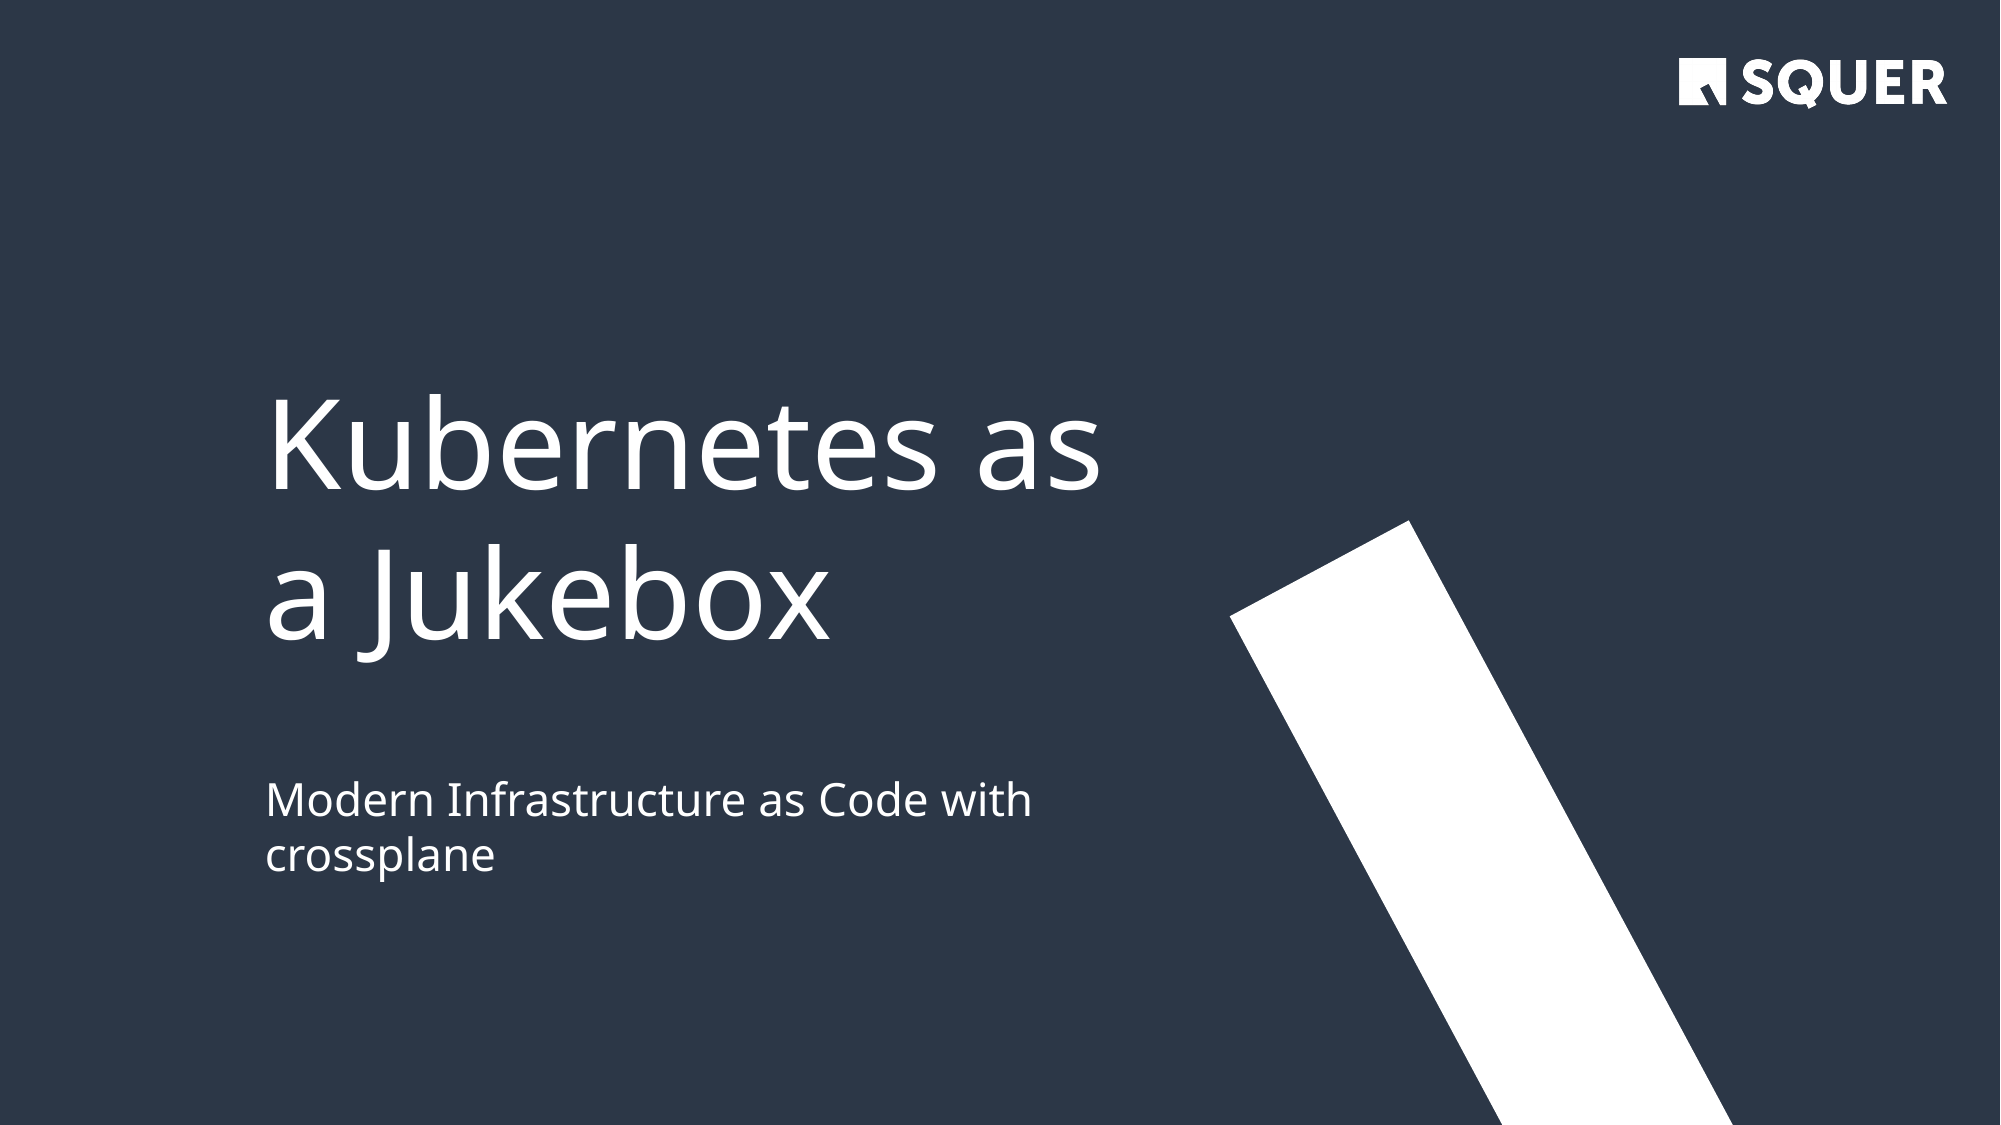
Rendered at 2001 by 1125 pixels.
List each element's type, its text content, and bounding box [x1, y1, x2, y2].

title Kubernetes as a Jukebox [249, 362, 1169, 672]
picture [1669, 47, 1956, 115]
subtitle Modern Infrastructure as Code with crossplane [249, 762, 1149, 863]
